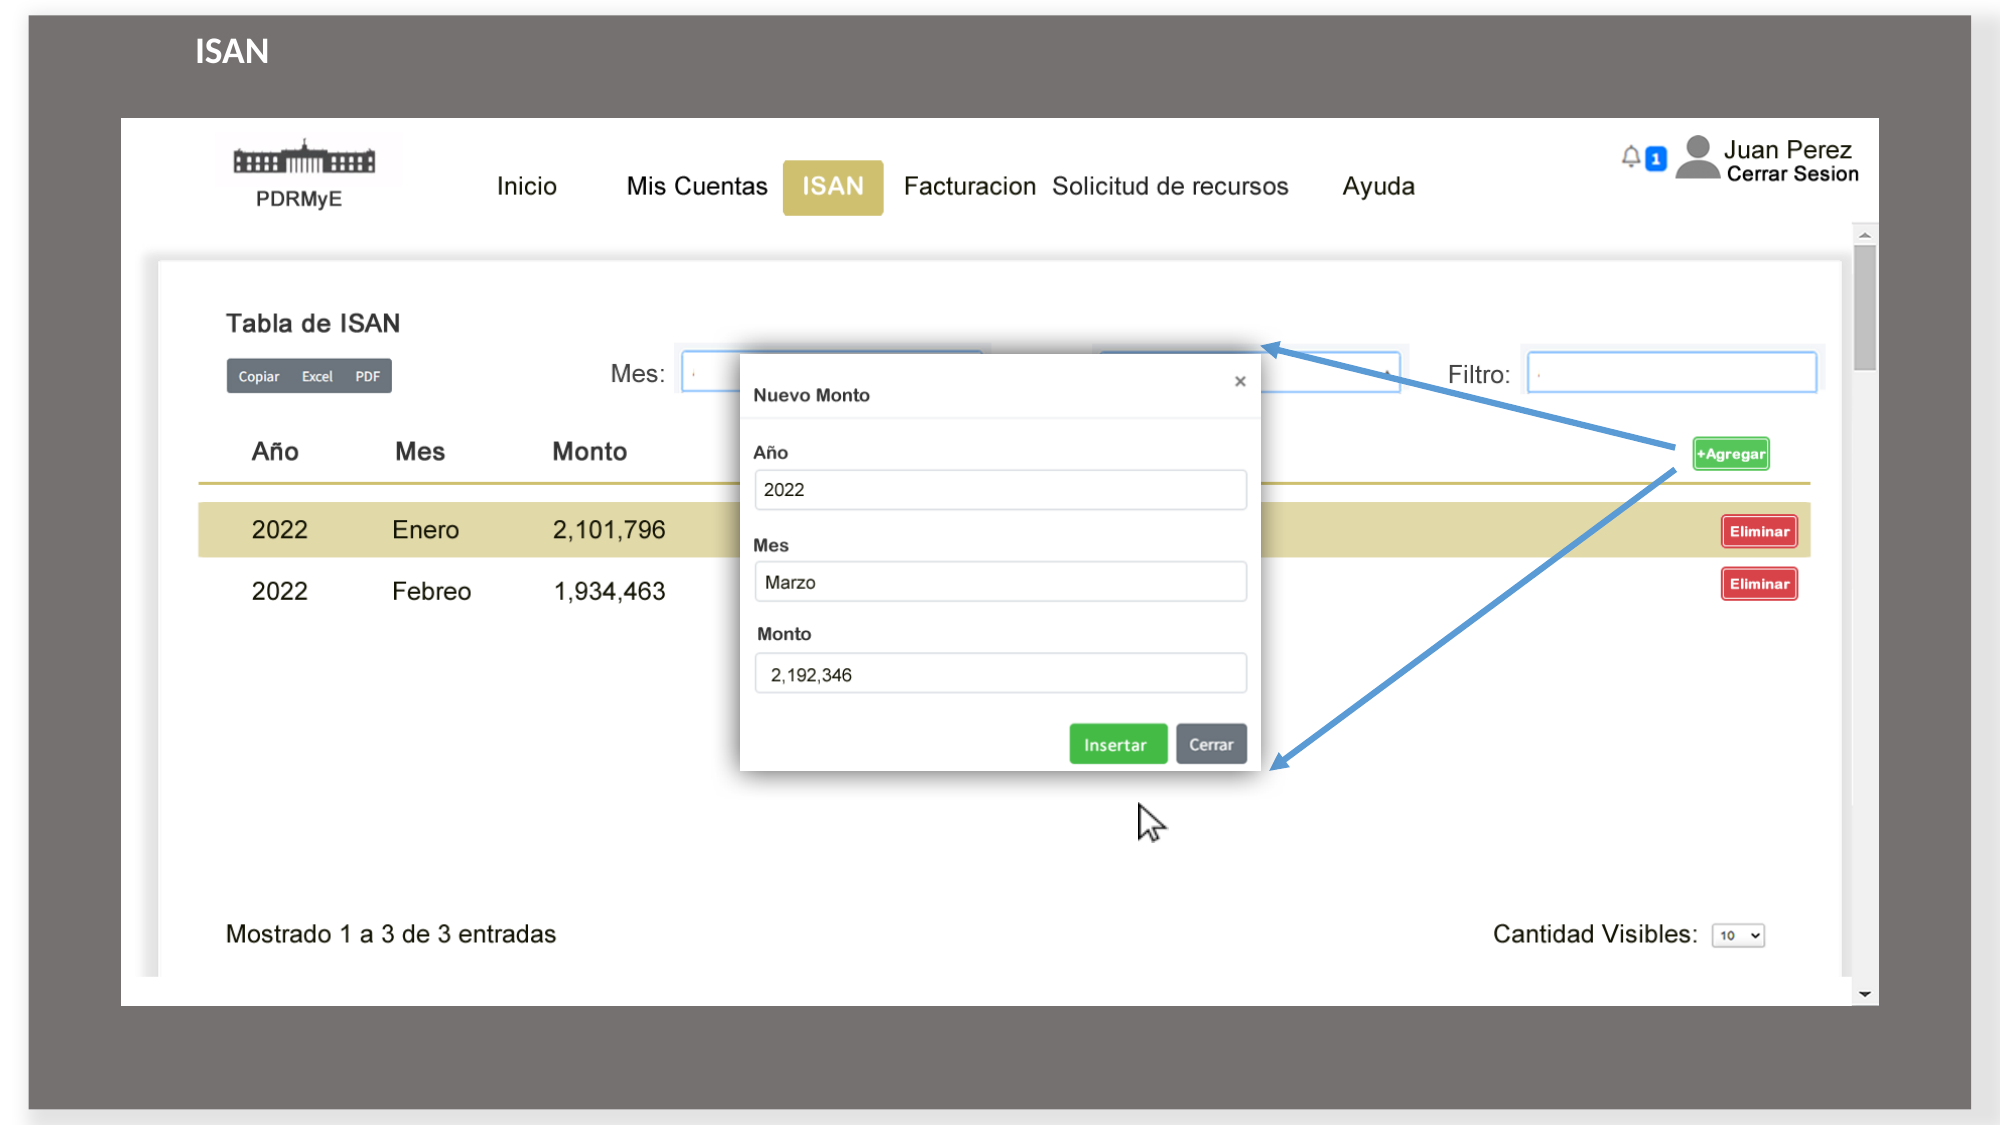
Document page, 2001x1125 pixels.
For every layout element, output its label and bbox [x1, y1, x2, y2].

picture [121, 118, 1879, 1006]
text_box [1269, 469, 1676, 771]
text_box [0, 0, 500, 172]
text_box [1260, 345, 1676, 448]
text_box [28, 14, 1972, 1110]
